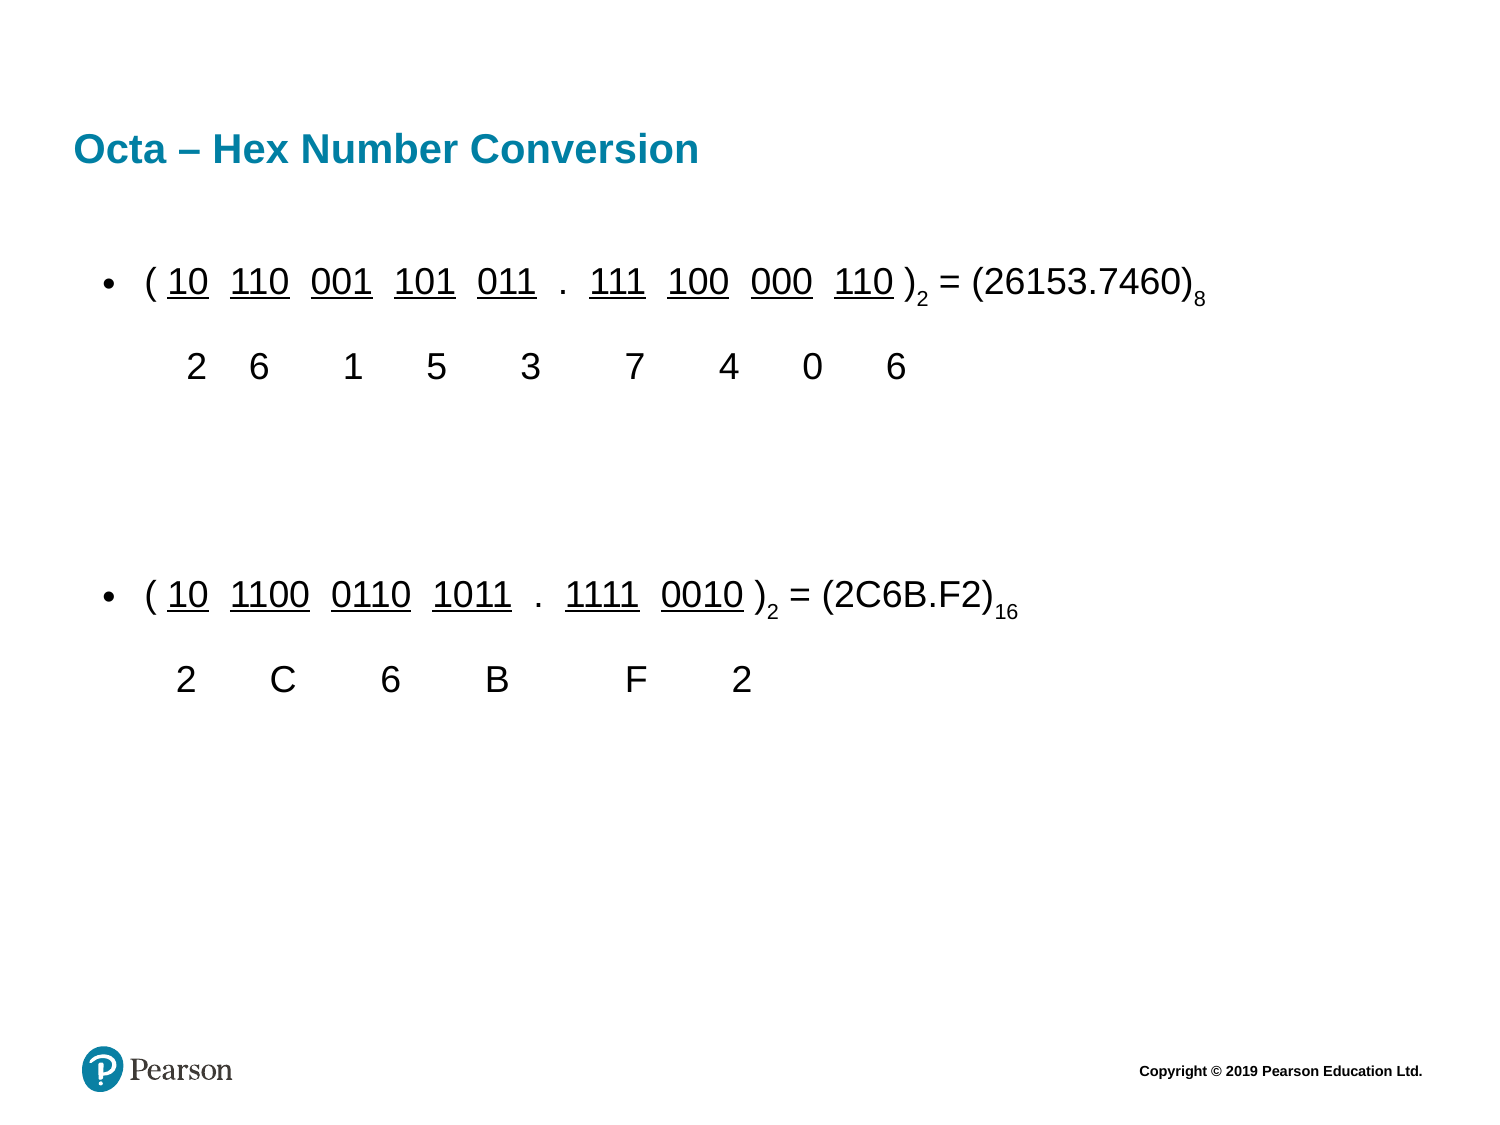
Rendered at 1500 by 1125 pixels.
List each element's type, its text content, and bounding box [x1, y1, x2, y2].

text_box Octa – Hex Number Conversion [73, 71, 1450, 227]
text_box ( 10 110 001 101 011 . 111 100 000 110 )2 = (26153.7460)8 2 6 1 5 3 7 4 0 6 ( 10 1100 0110 1011 . 1111 0010 )2 = (2C6B.F2)16 2 C 6 B F 2 [87, 249, 1400, 1100]
